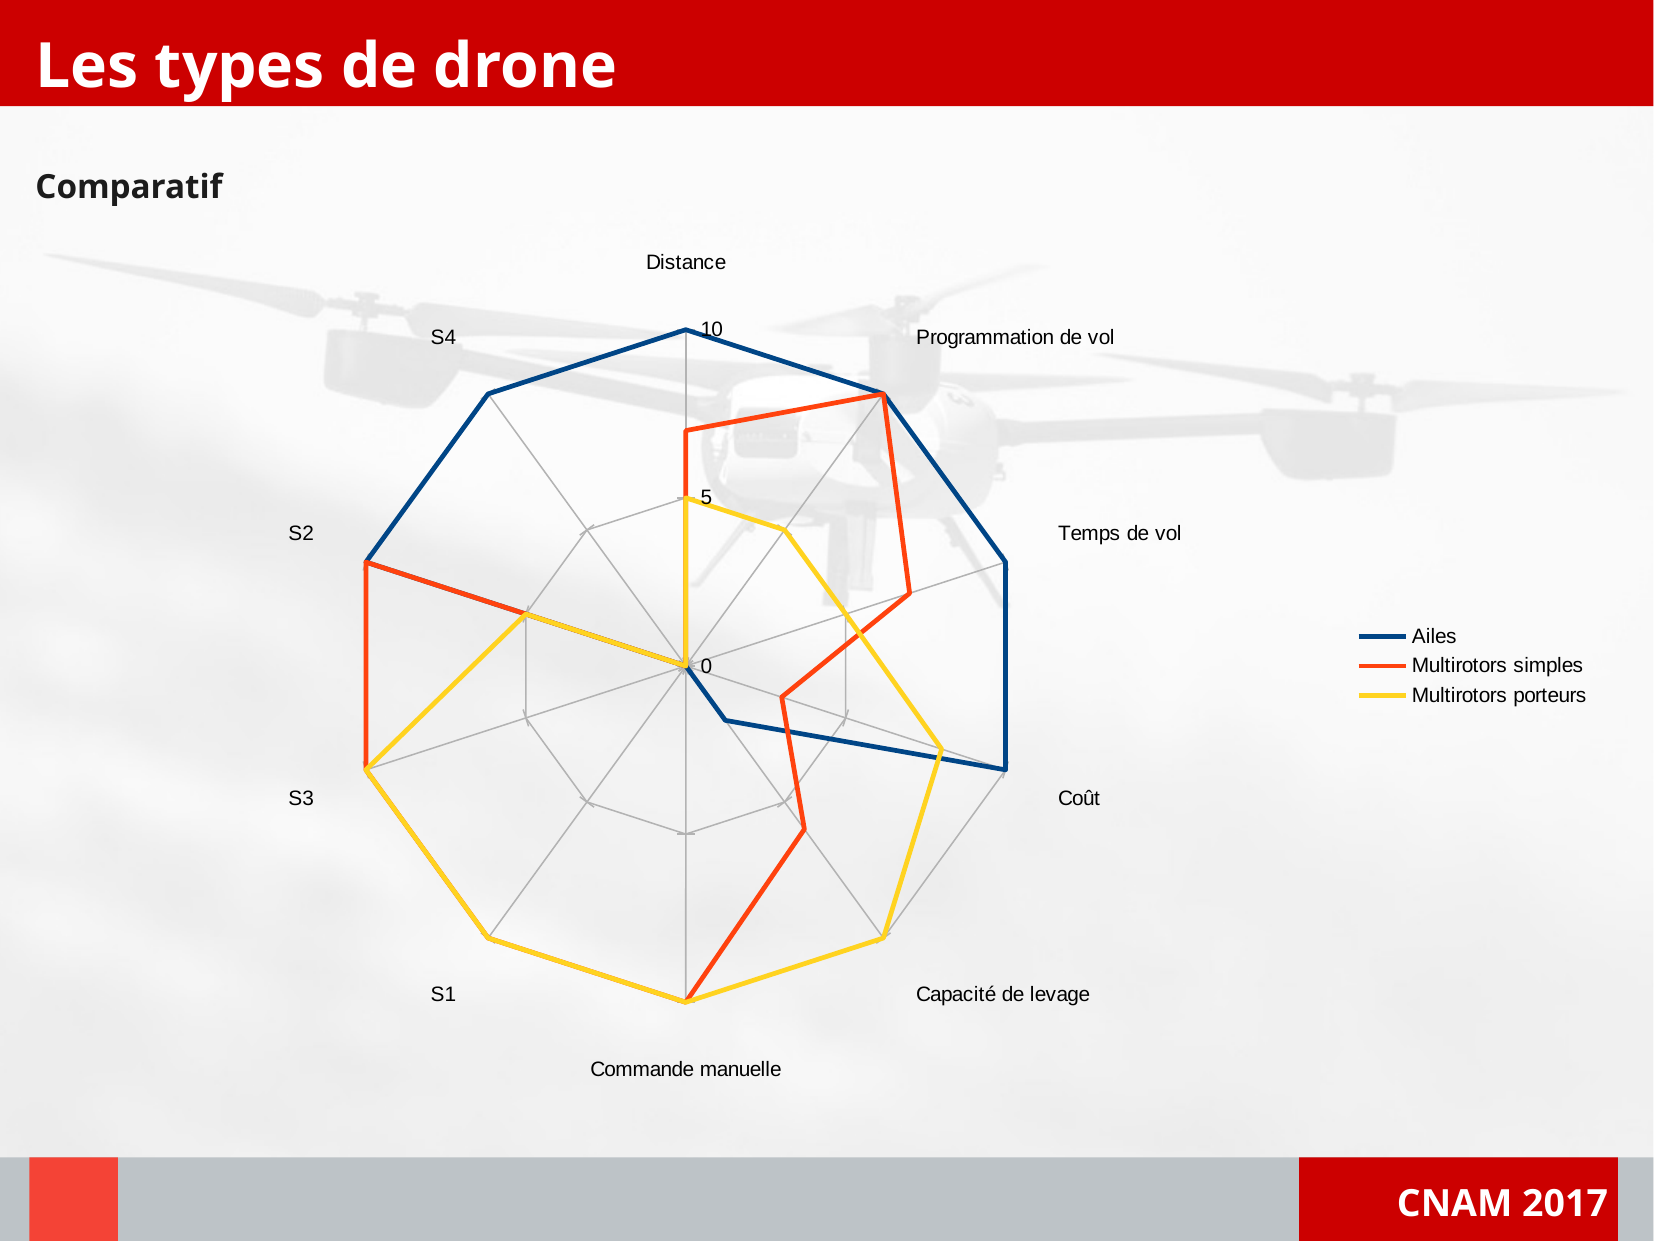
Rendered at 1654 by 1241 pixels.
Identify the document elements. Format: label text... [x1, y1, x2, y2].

text_box Comparatif [35, 165, 1618, 248]
text_box Les types de drone [35, 0, 1571, 101]
picture [0, 107, 1654, 1157]
chart [117, 233, 1607, 1099]
